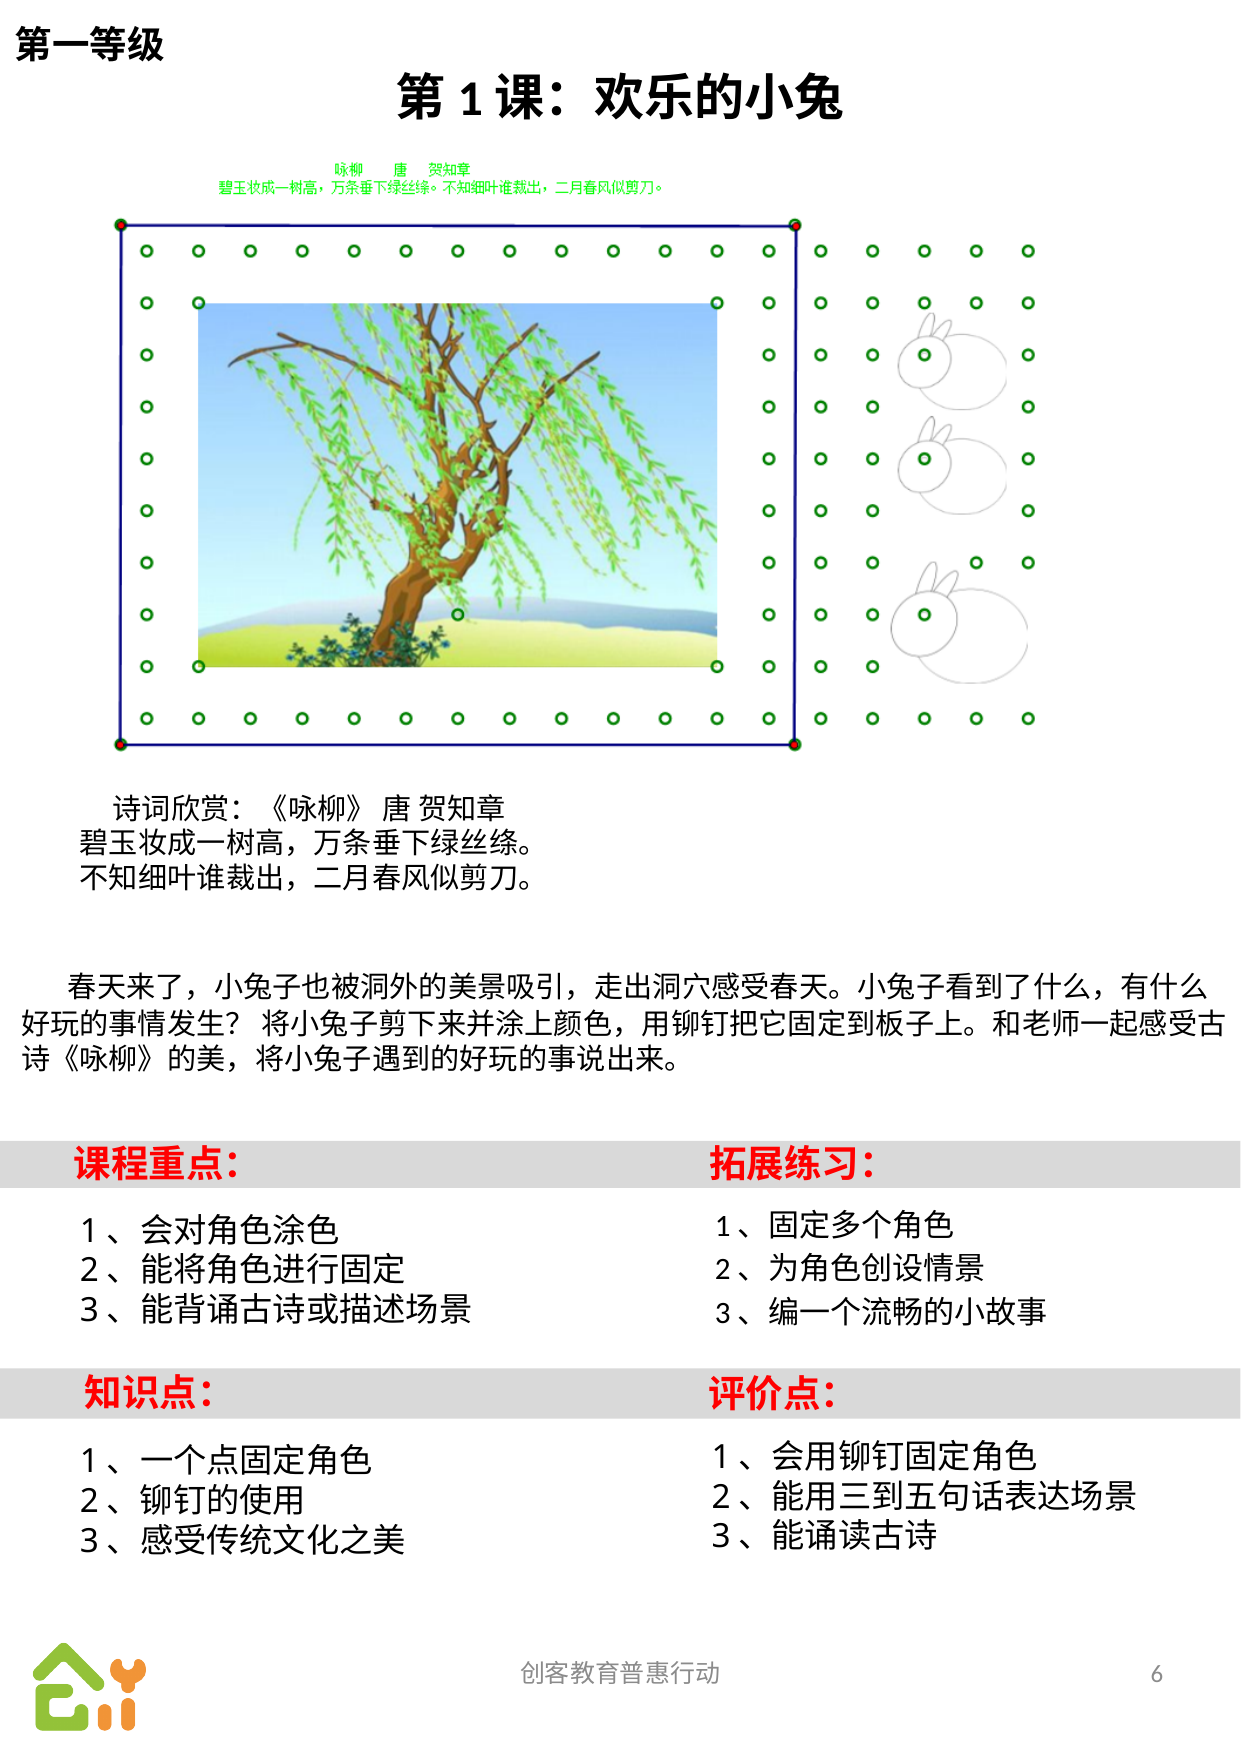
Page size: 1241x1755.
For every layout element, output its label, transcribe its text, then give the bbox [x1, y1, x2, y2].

title 第1课：欢乐的小兔 [0, 46, 1241, 146]
footer 创客教育普惠行动 [423, 1625, 817, 1720]
text_box 第一等级 [0, 13, 293, 74]
text_box 诗词欣赏：《咏柳》 唐 贺知章 碧玉妆成一树高，万条垂下绿丝绦。 不知细叶谁裁出，二月春风似剪刀。 [65, 782, 810, 903]
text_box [0, 1361, 1241, 1428]
slide_number 6 [888, 1625, 1179, 1720]
text_box 1、会用铆钉固定角色 2、能用三到五句话表达场景 3、能诵读古诗 [696, 1436, 1241, 1562]
text_box 1、一个点固定角色 2、铆钉的使用 3、感受传统文化之美 [64, 1436, 538, 1567]
list 春天来了，小兔子也被洞外的美景吸引，走出洞穴感受春天。小兔子看到了什么，有什么好玩的事情发生？ 将小兔子剪下来并涂上颜色，用铆钉把它固定到板子上。和老师一起感受古诗《咏柳》的美，将小兔子遇到的好玩的事说出来。 [5, 947, 1241, 1090]
picture [25, 1631, 156, 1745]
text_box 1、固定多个角色 2、为角色创设情景 3、编一个流畅的小故事 [699, 1202, 1241, 1338]
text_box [0, 1132, 1241, 1194]
text_box 1、会对角色涂色 2、能将角色进行固定 3、能背诵古诗或描述场景 [64, 1202, 673, 1336]
picture [88, 132, 1070, 773]
